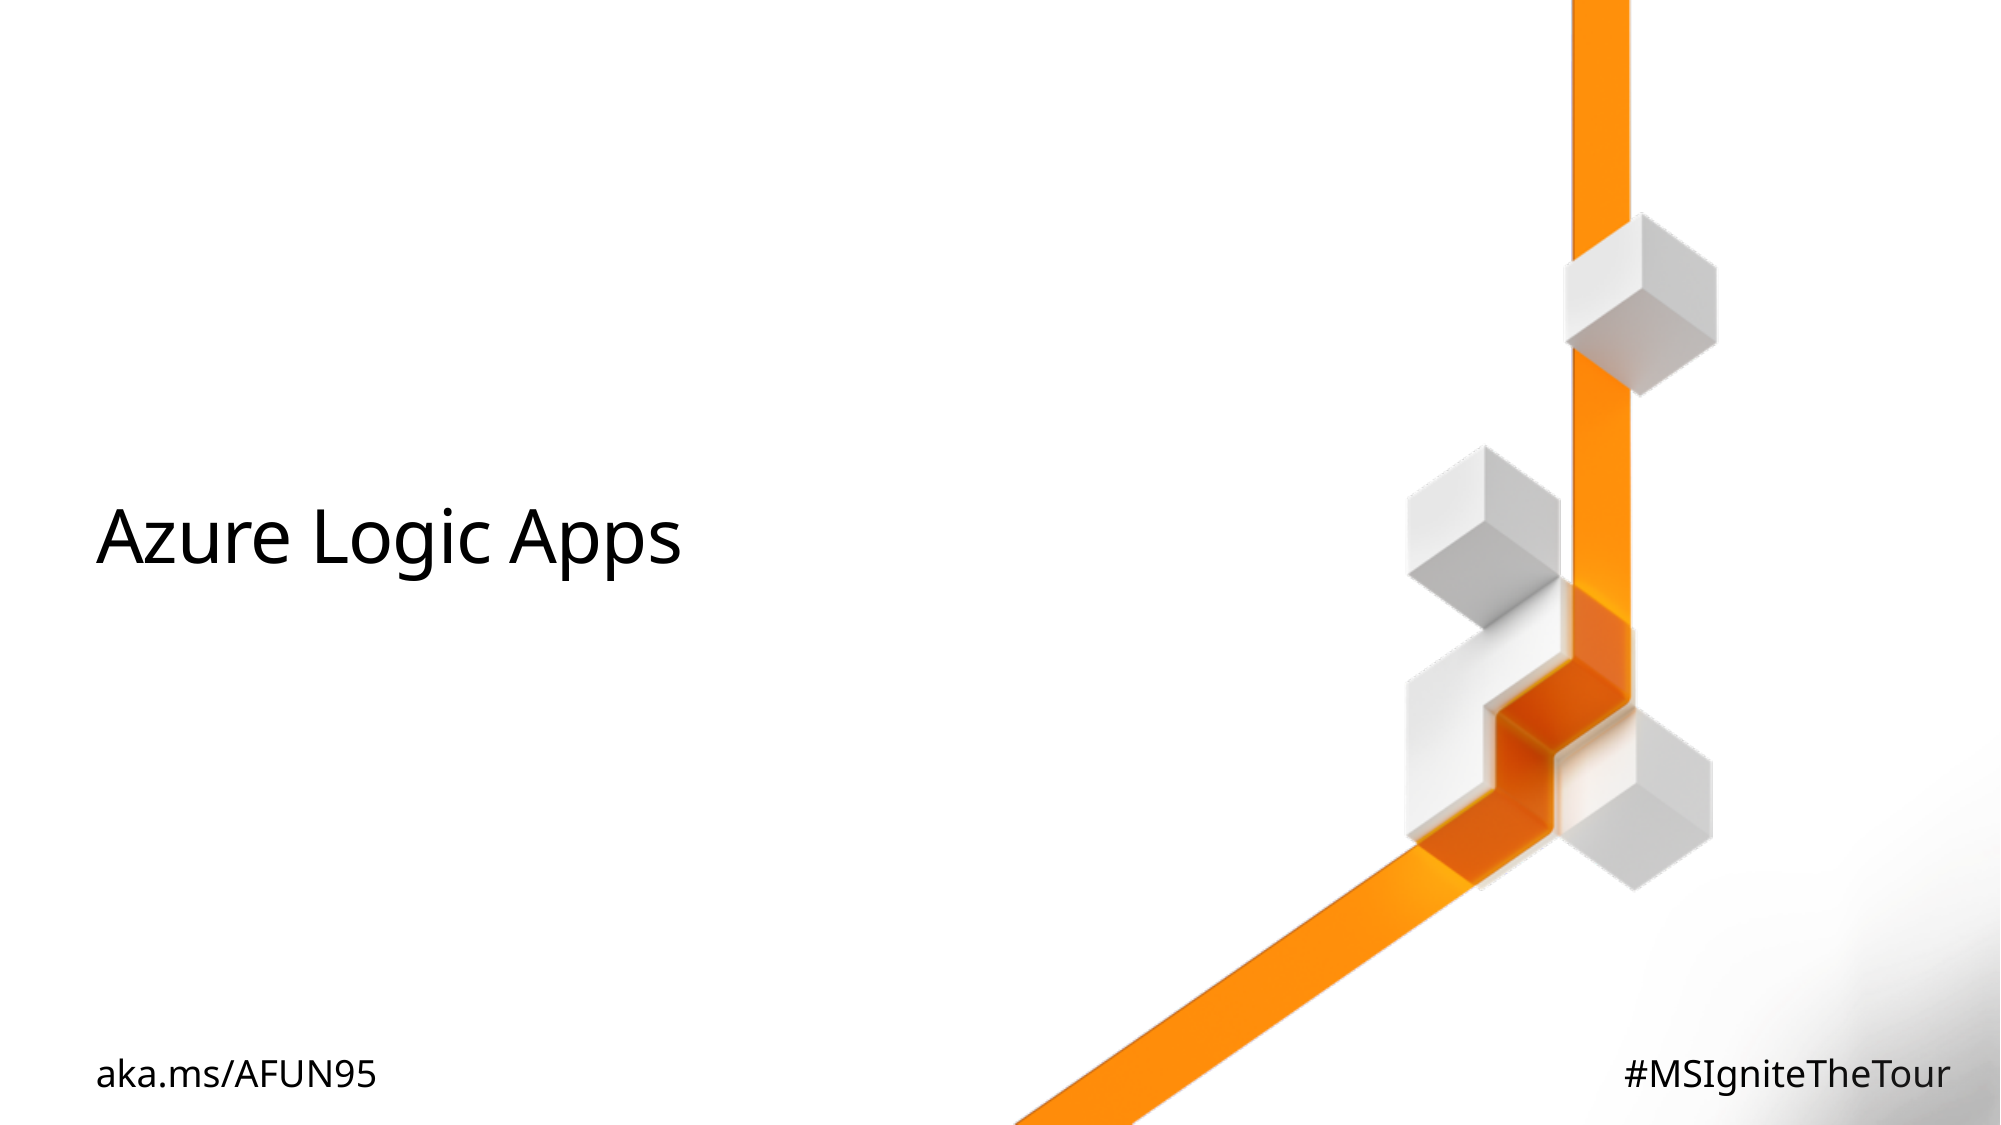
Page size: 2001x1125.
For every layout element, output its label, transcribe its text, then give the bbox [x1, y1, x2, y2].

picture [978, 0, 2000, 1125]
title Azure Logic Apps [96, 498, 1000, 580]
